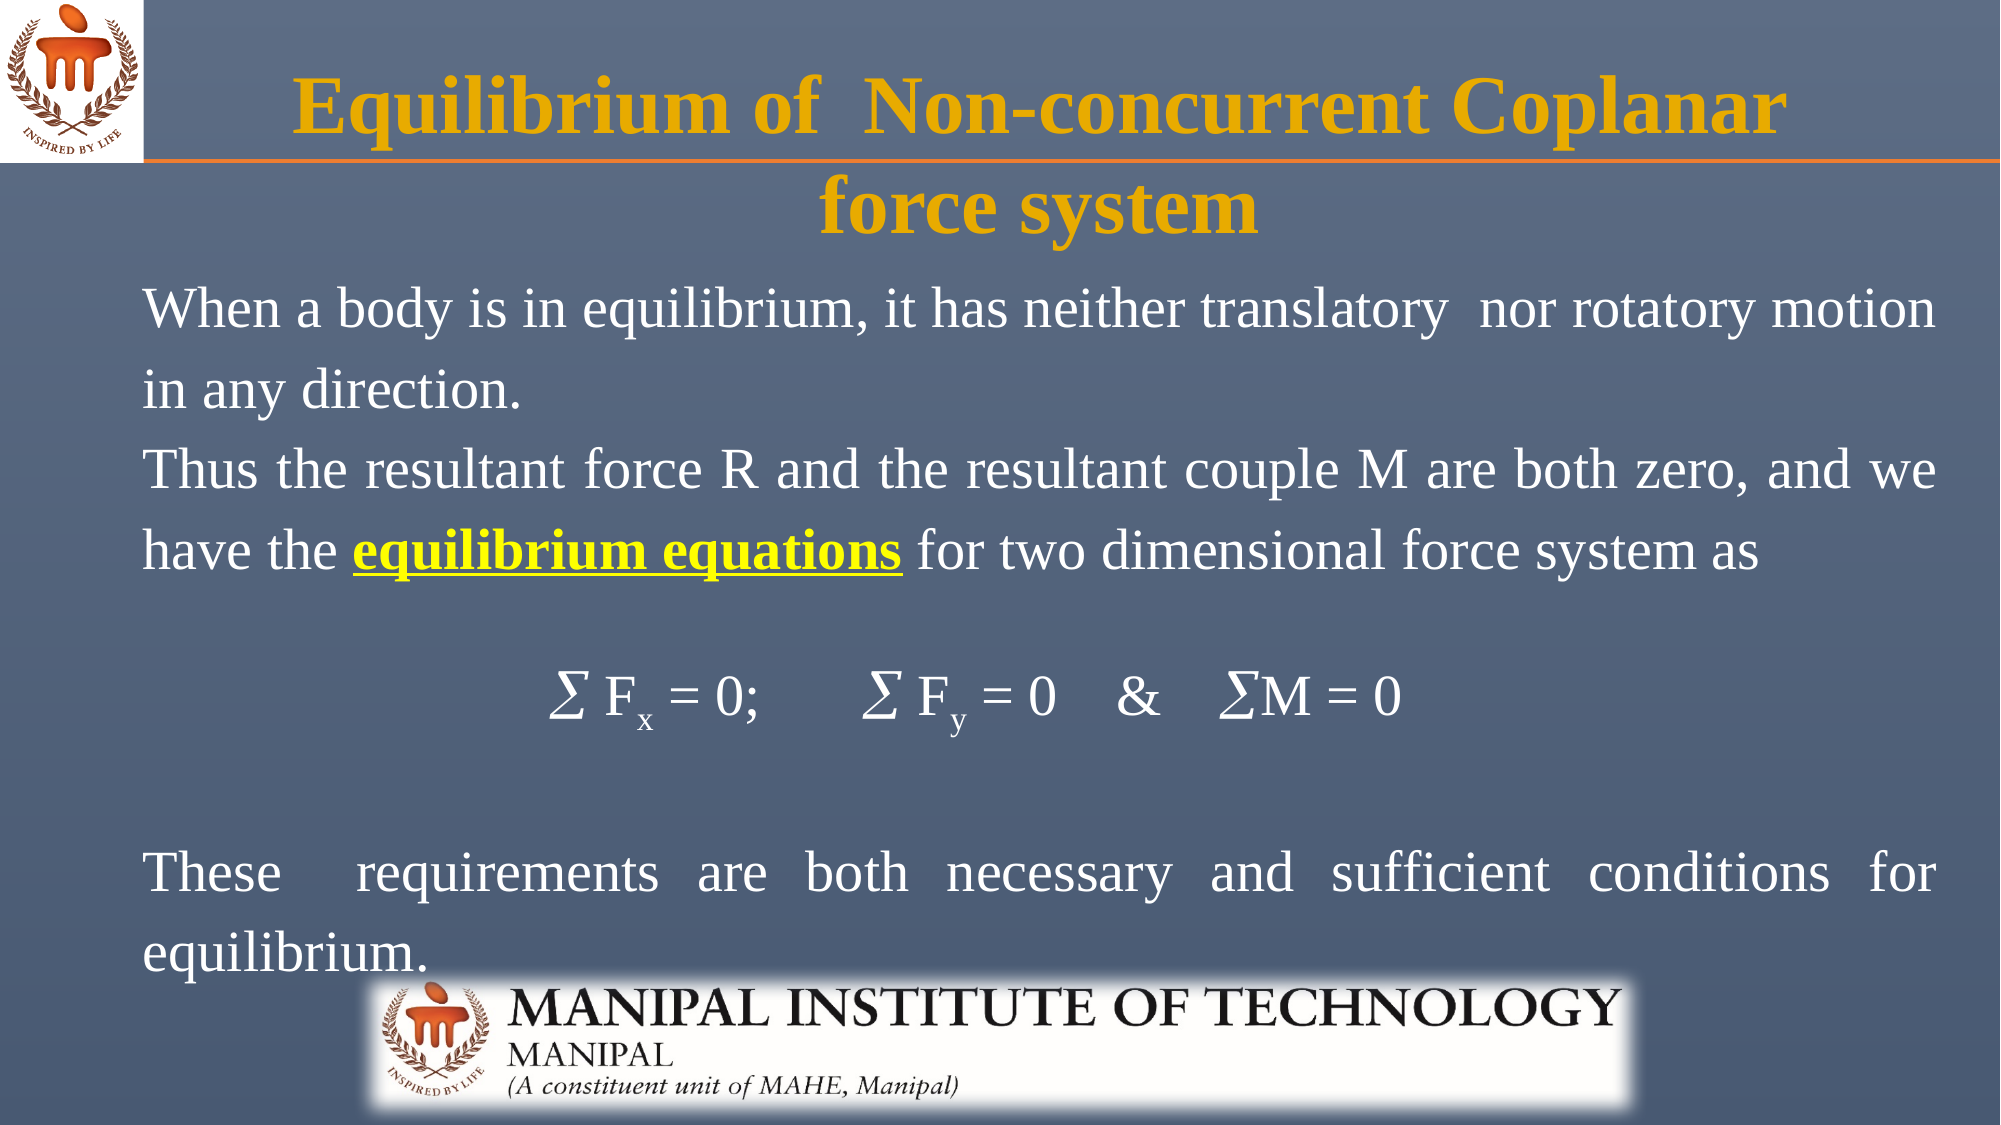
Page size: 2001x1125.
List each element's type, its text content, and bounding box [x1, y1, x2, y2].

text_box When a body is in equilibrium, it has neither translatory nor rotatory motion in any direction. Thus the resultant force R and the resultant couple M are both zero, and we have the equilibrium equations for two dimensional force system as These requirements are both necessary and sufficient conditions for equilibrium. [127, 251, 1953, 991]
text_box  Fx = 0;  Fy = 0 & M = 0 [312, 650, 1625, 745]
picture [377, 991, 1624, 1103]
text_box Equilibrium of Non-concurrent Coplanar force system [225, 49, 1856, 250]
